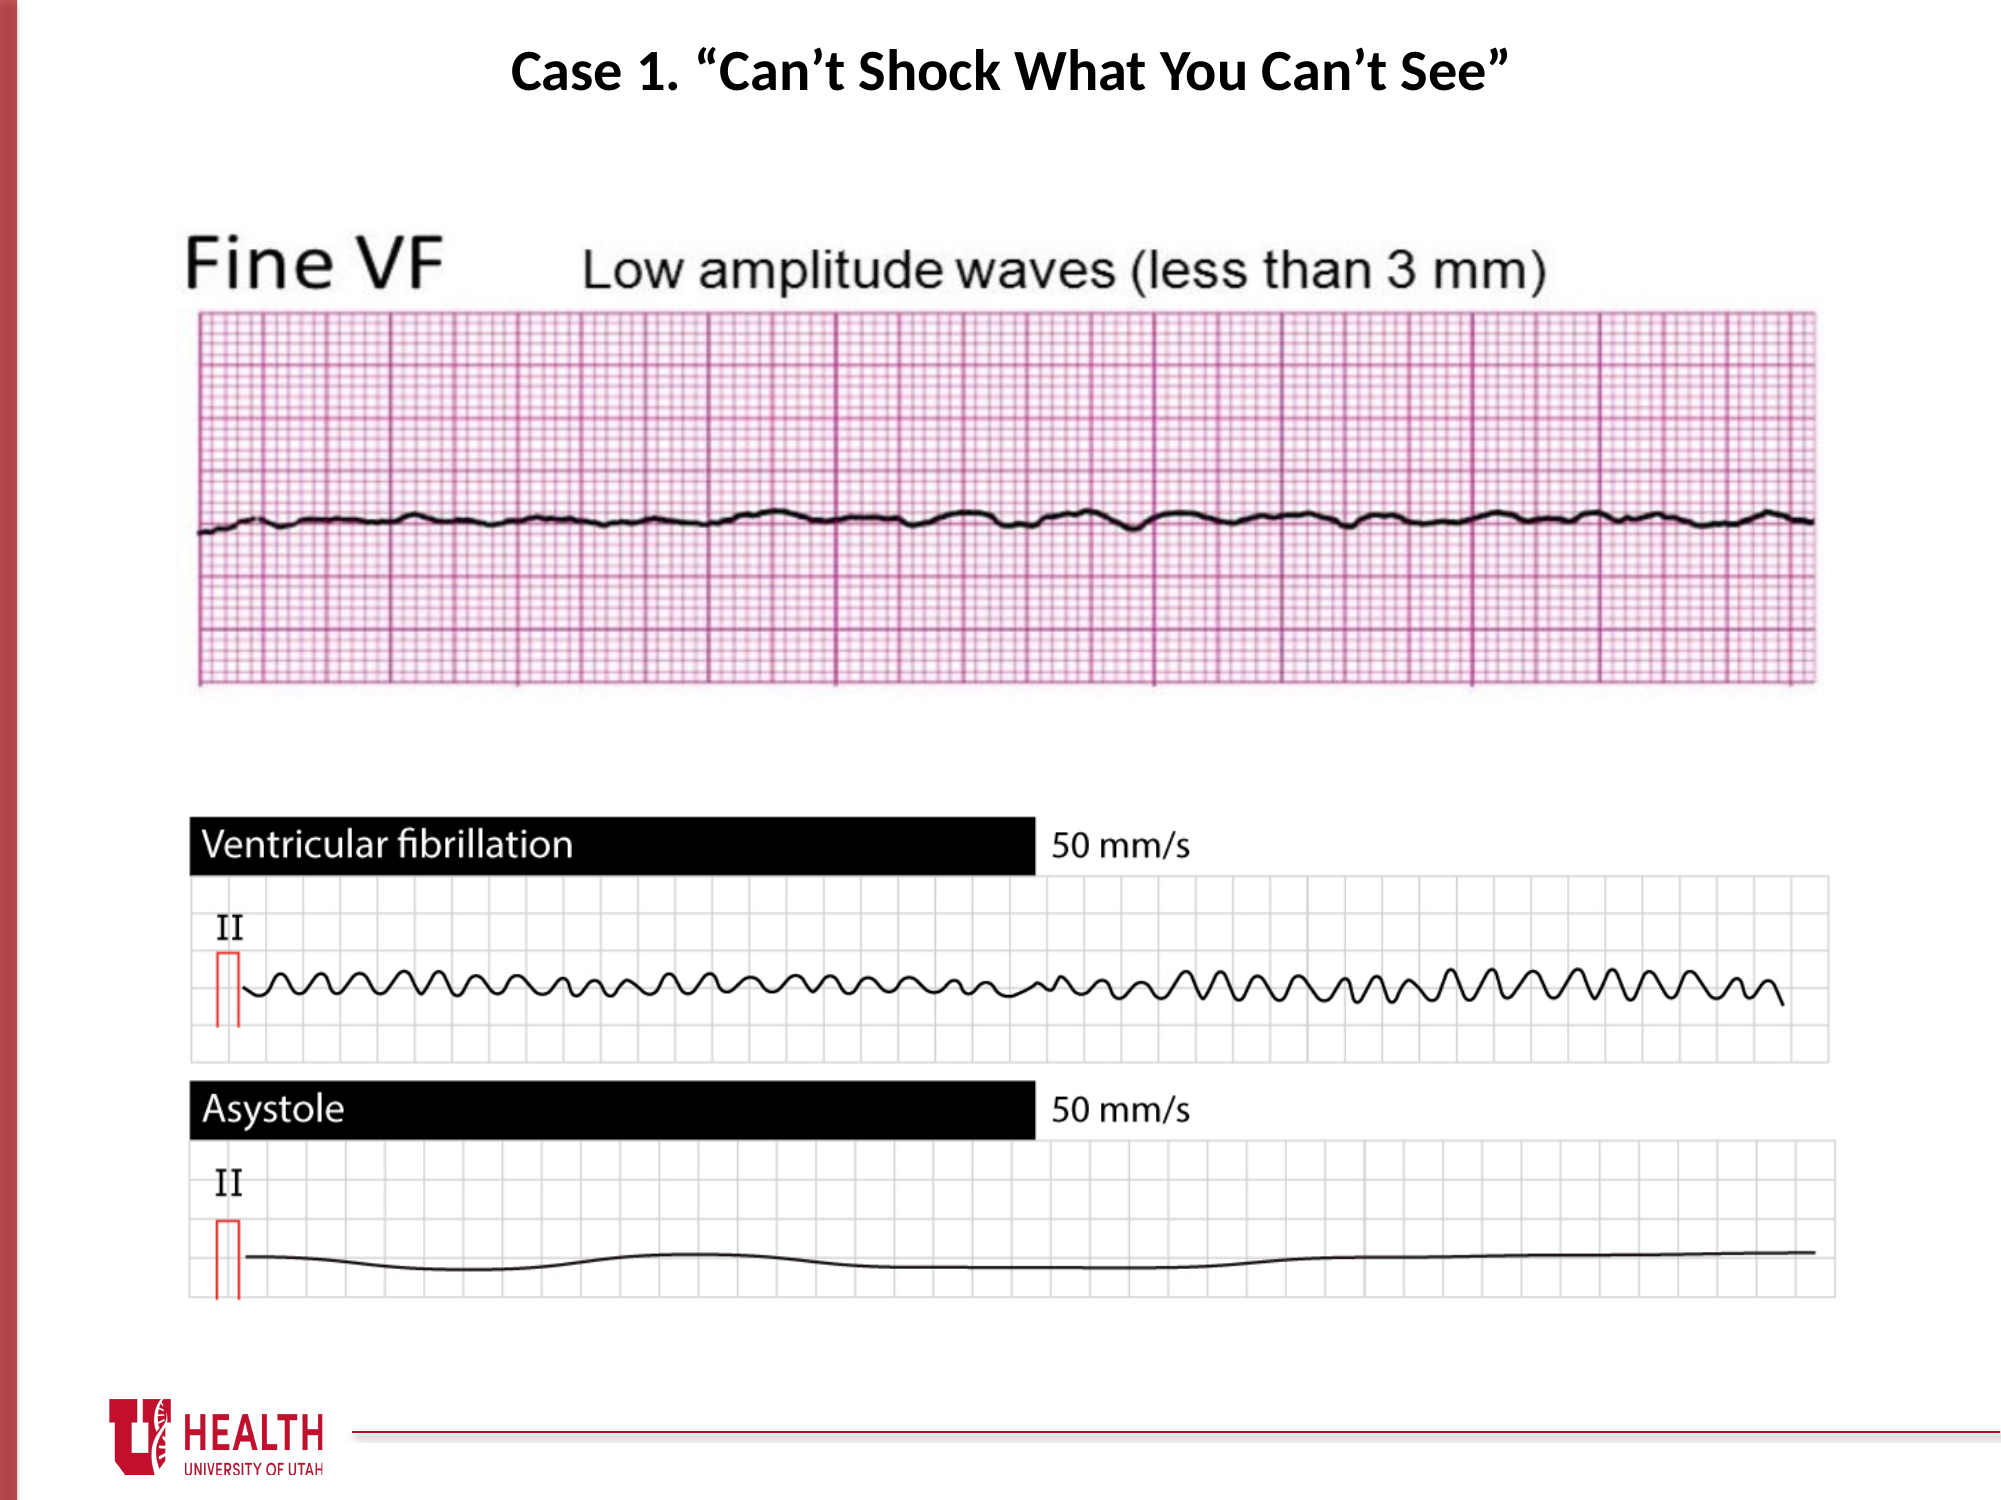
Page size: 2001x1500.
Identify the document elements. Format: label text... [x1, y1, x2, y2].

picture [175, 227, 1825, 700]
picture [186, 816, 1837, 1302]
text_box Case 1. “Can’t Shock What You Can’t See” [487, 25, 1536, 110]
